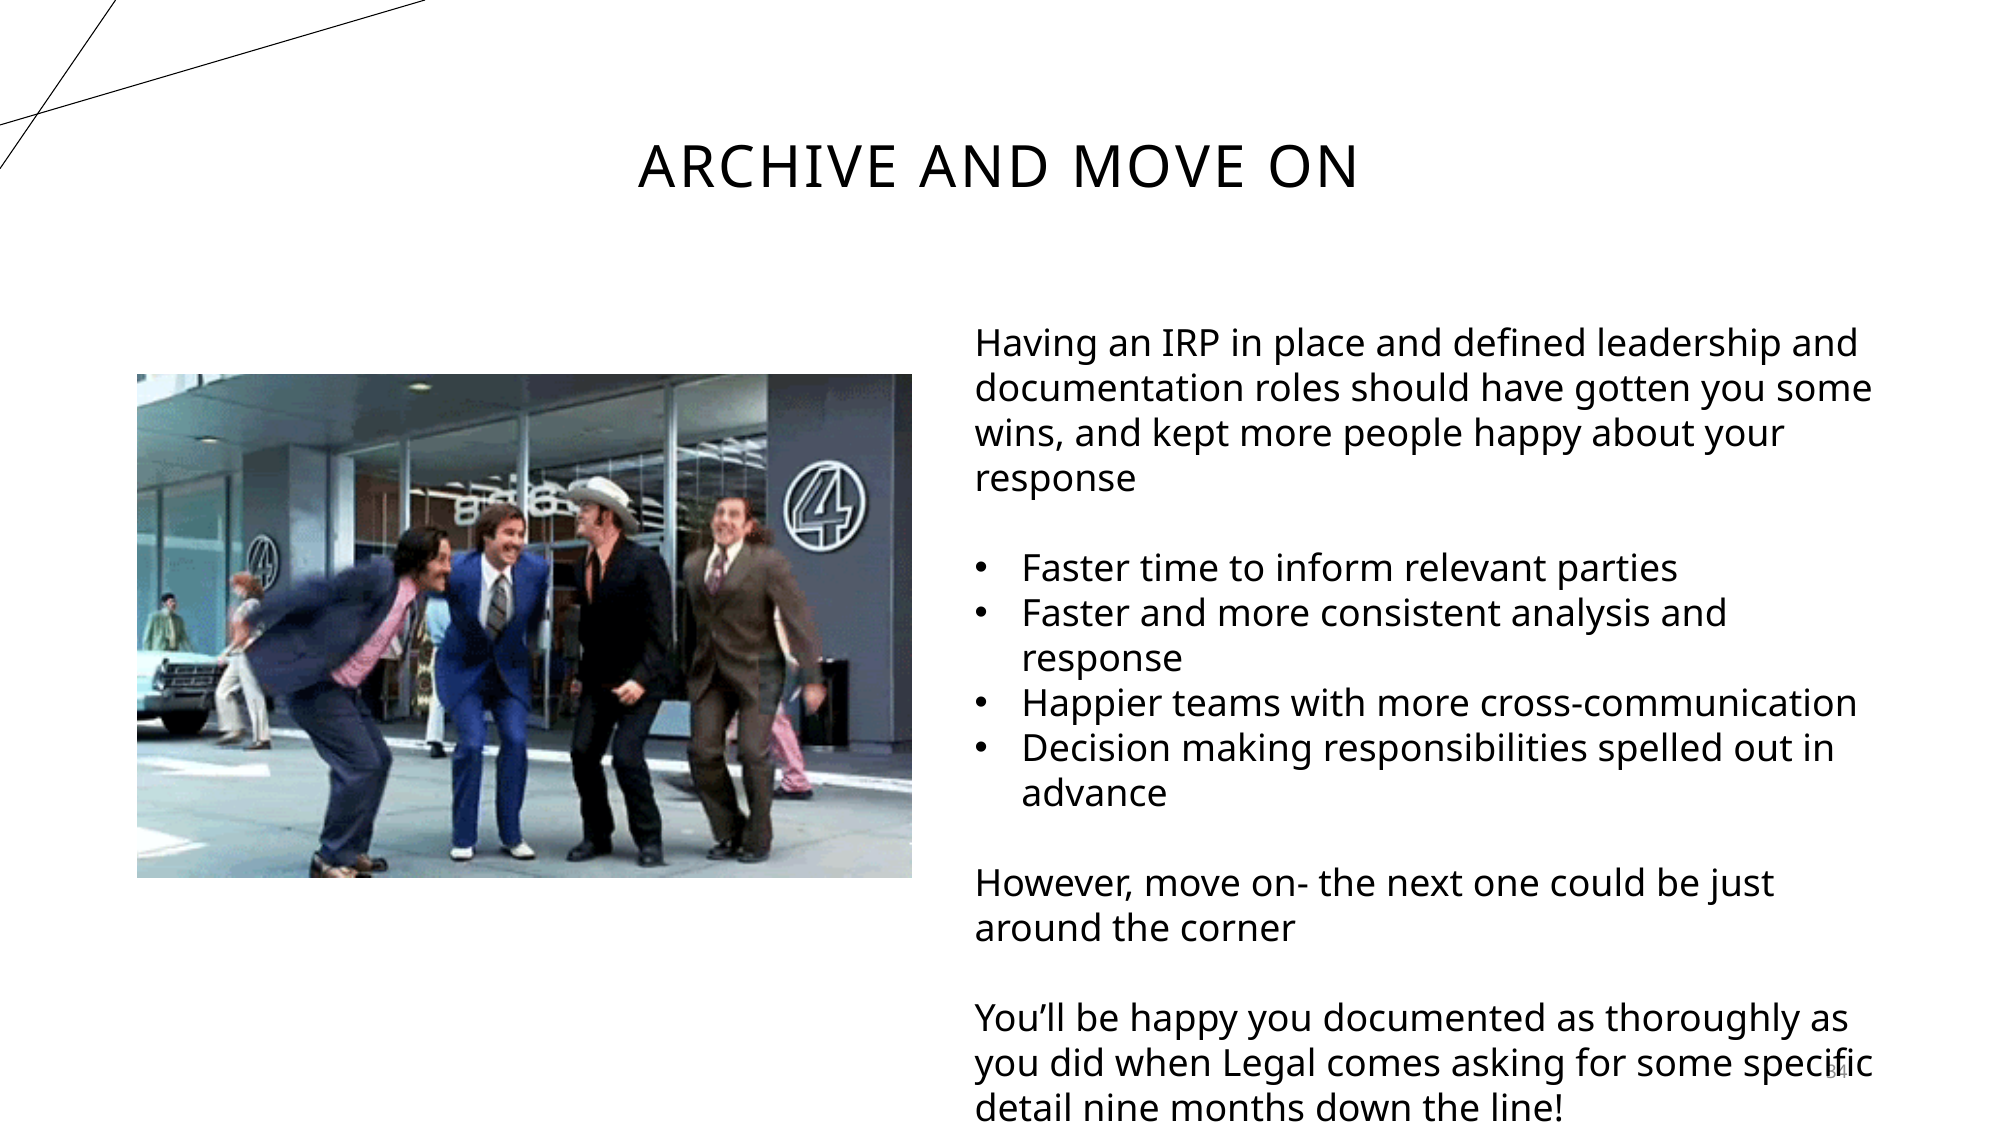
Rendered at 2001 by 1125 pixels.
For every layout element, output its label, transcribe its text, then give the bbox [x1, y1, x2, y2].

text_box Having an IRP in place and defined leadership and documentation roles should have gotten you some wins, and kept more people happy about your response Faster time to inform relevant parties Faster and more consistent analysis and response Happier teams with more cross-communication Decision making responsibilities spelled out in advance However, move on- the next one could be just around the corner You’ll be happy you documented as thoroughly as you did when Legal comes asking for some specific detail nine months down the line! [959, 311, 1904, 1125]
picture [137, 374, 912, 879]
title Archive and move on [137, 59, 1863, 278]
